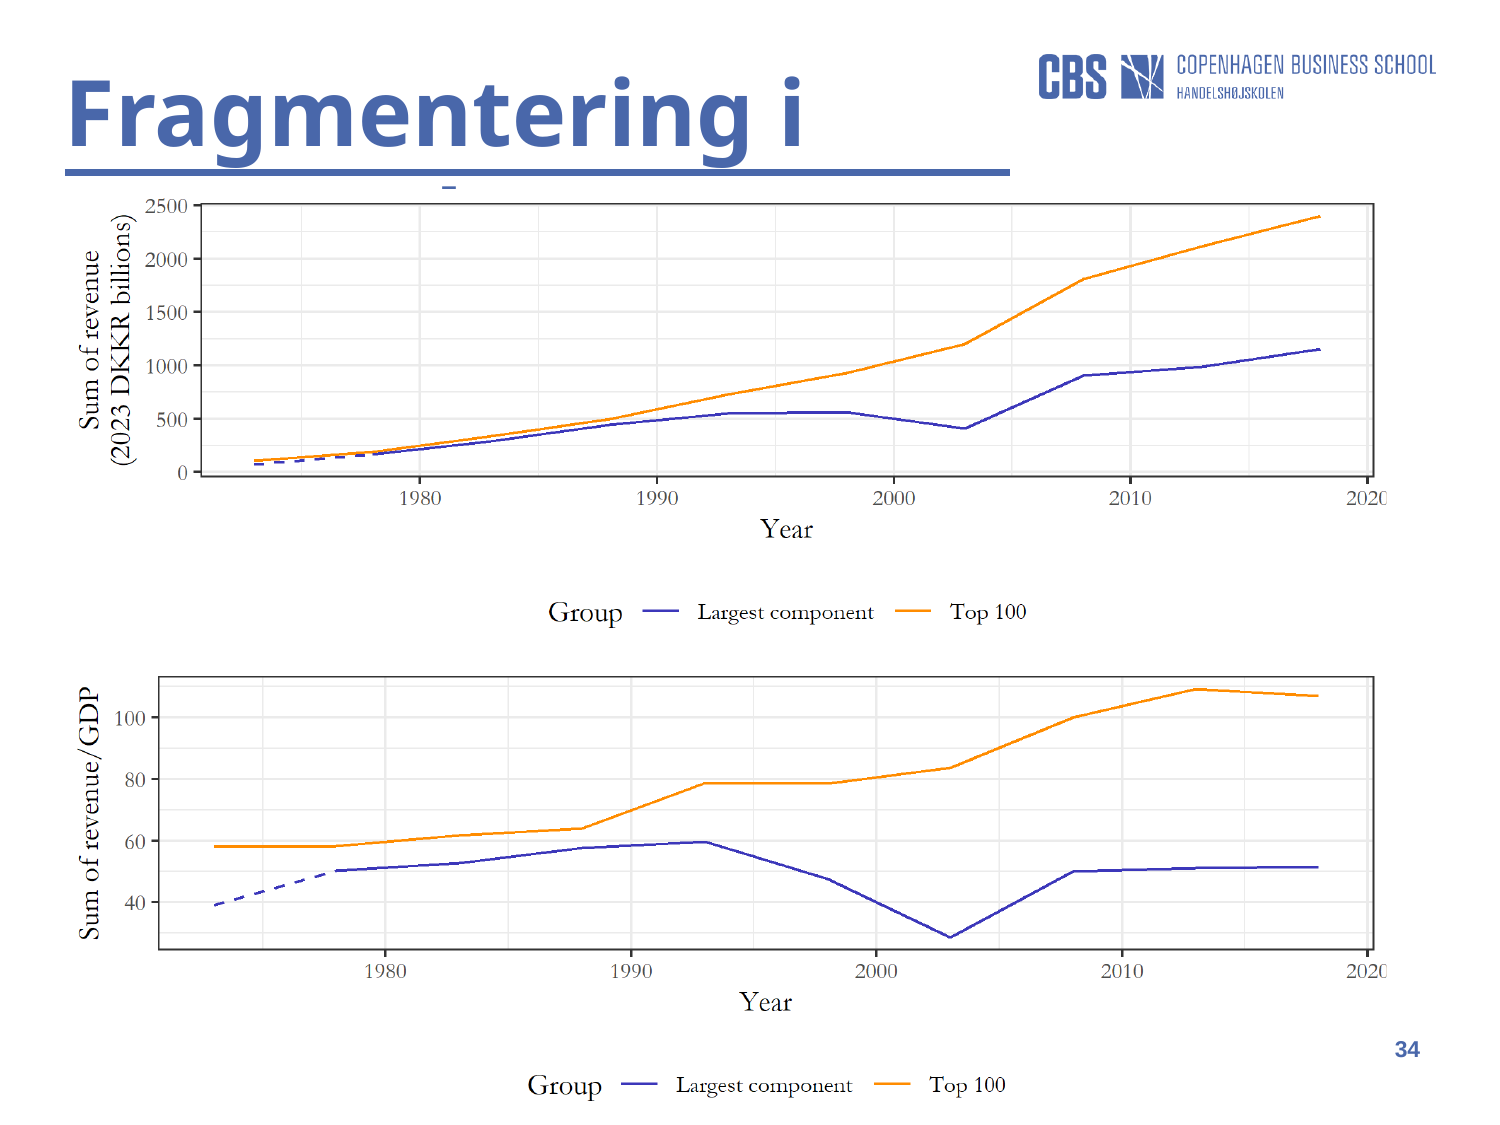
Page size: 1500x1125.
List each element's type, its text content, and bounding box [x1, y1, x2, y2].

list Fragmentering i Danmark? [64, 54, 1011, 172]
picture [64, 189, 1387, 1125]
picture [1039, 54, 1436, 99]
